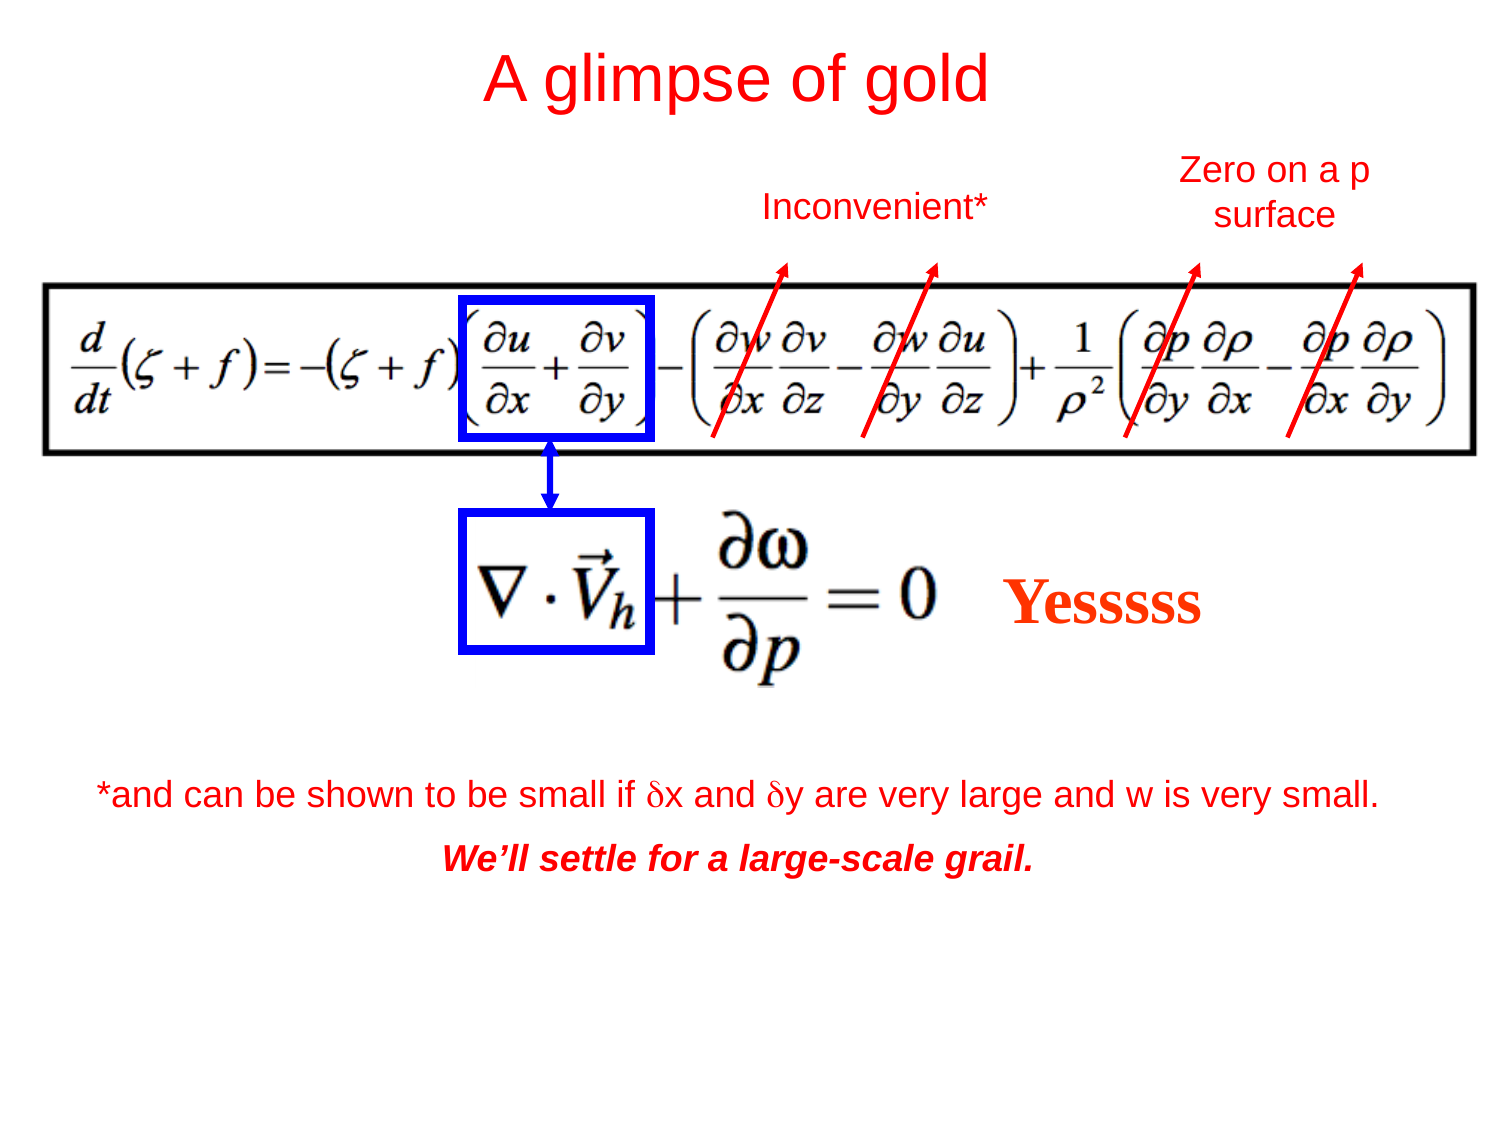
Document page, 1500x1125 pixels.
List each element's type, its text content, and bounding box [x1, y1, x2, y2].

picture [474, 508, 944, 688]
text_box [776, 262, 789, 273]
picture [0, 274, 1500, 480]
text_box [1189, 262, 1201, 273]
text_box Inconvenient* [699, 174, 1050, 235]
text_box *and can be shown to be small if x and y are very large and w is very small. We’ll settle for a large-scale grail. [74, 762, 1413, 886]
title A glimpse of gold [99, 12, 1375, 138]
text_box Yesssss [987, 549, 1425, 645]
text_box [1351, 262, 1364, 273]
text_box Zero on a p surface [1124, 137, 1425, 243]
text_box [926, 262, 939, 273]
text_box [462, 437, 651, 651]
